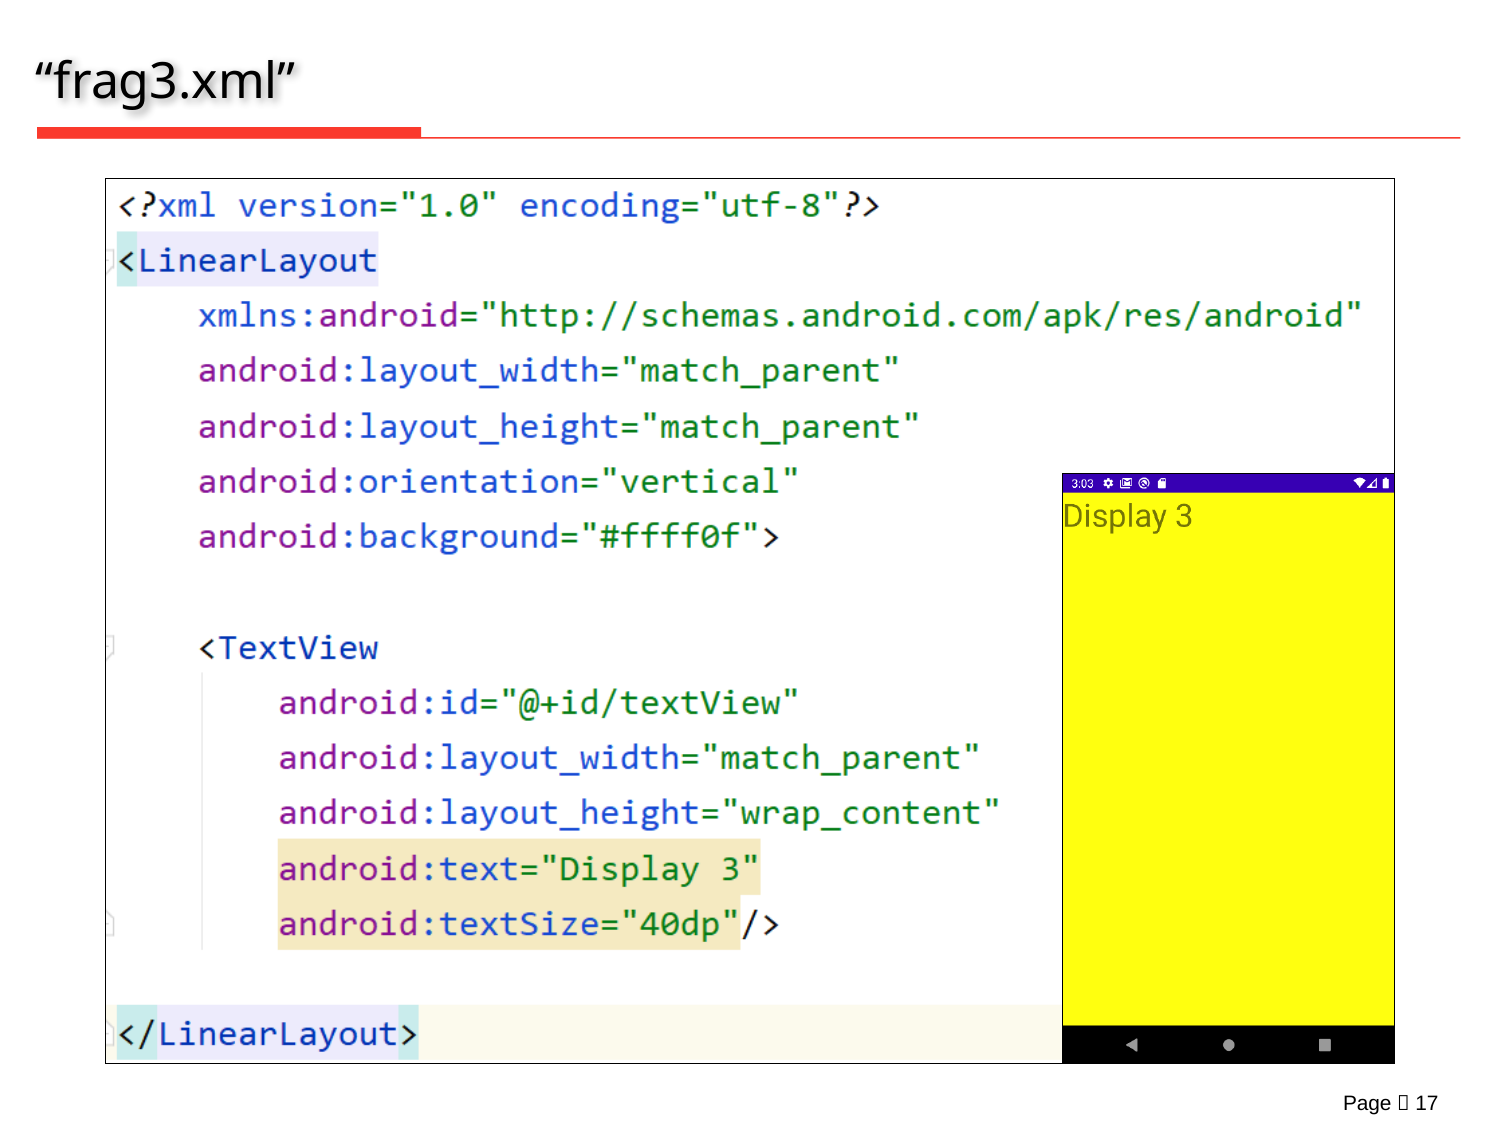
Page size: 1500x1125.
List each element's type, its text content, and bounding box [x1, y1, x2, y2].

picture [105, 177, 1395, 1065]
title “frag3.xml” [35, 47, 1434, 142]
